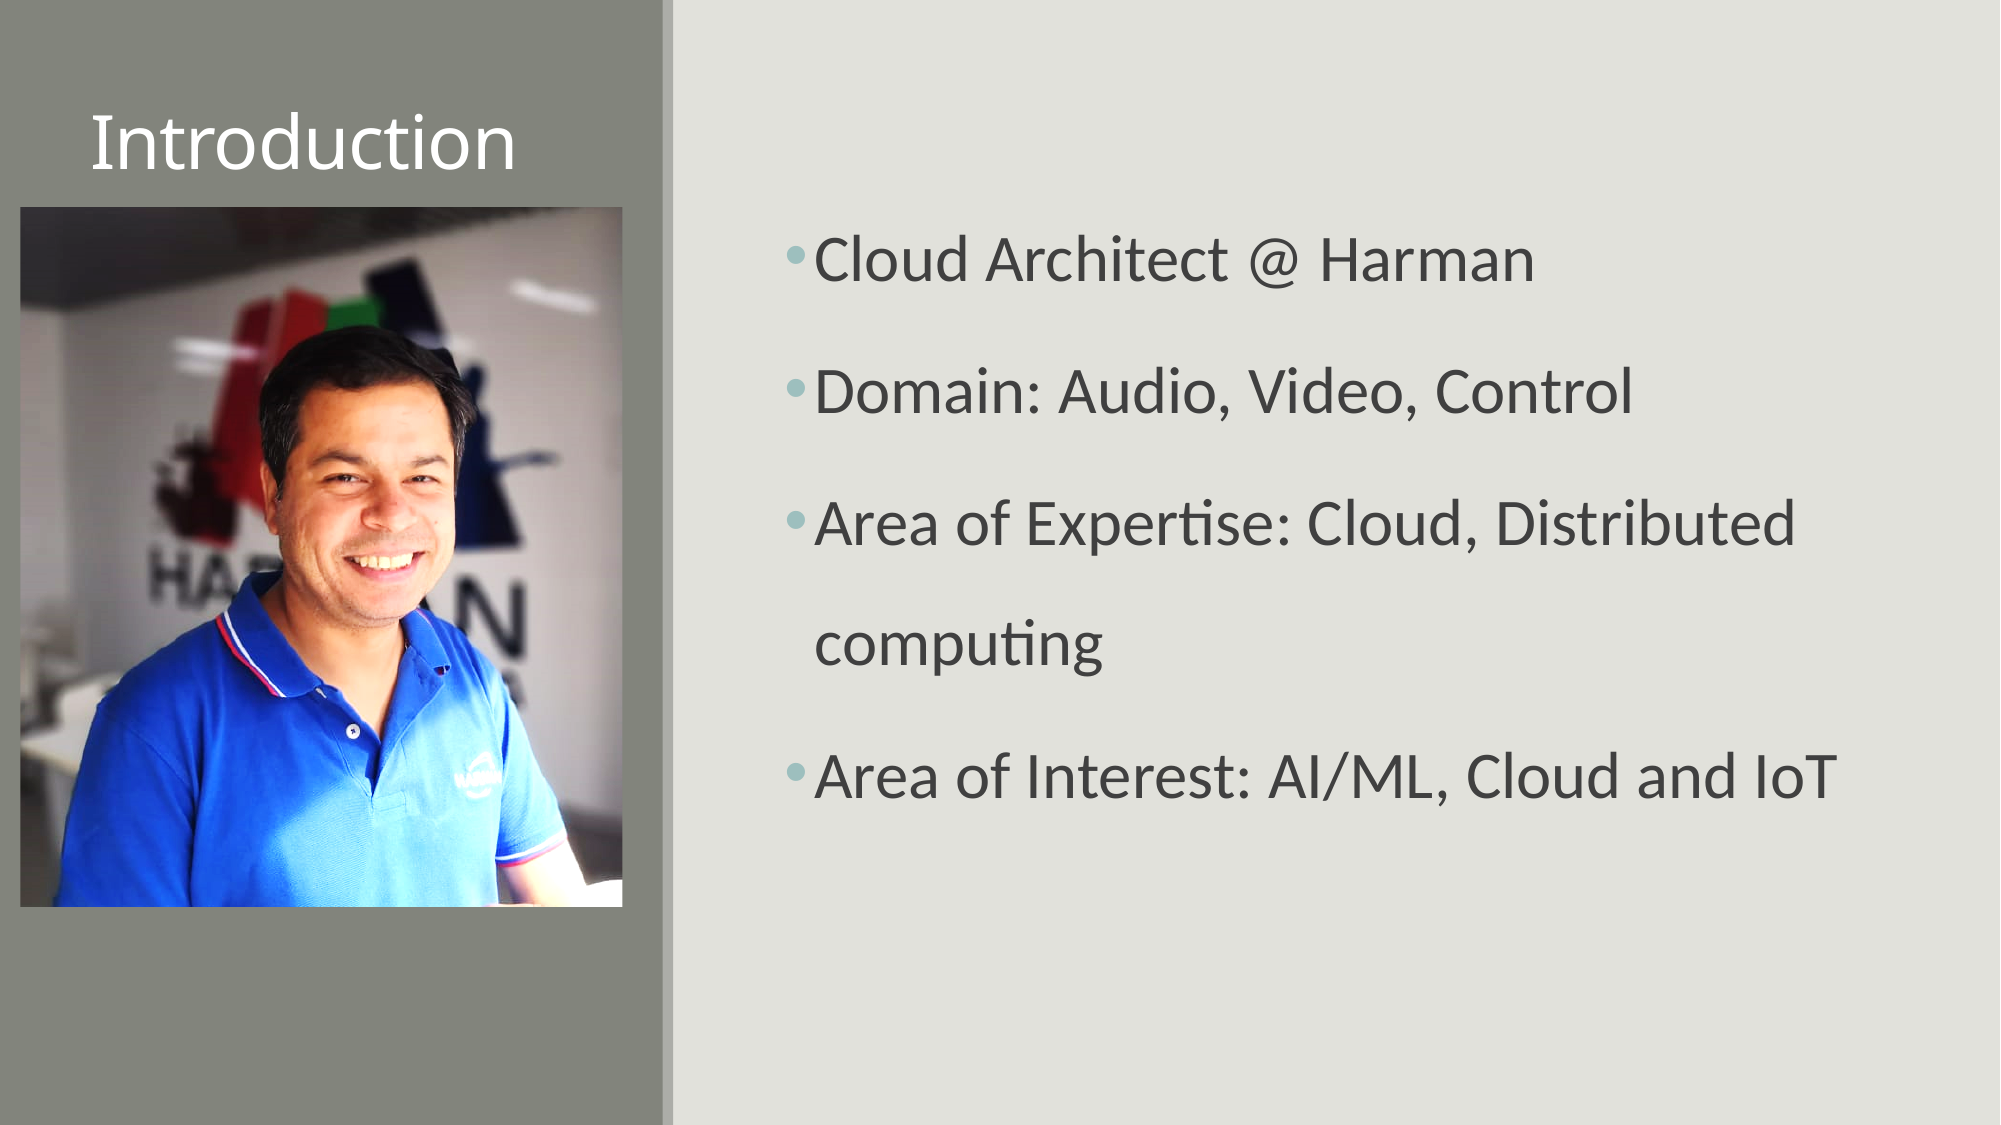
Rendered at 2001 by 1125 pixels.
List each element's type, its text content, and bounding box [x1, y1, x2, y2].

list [19, 207, 623, 908]
title Introduction [75, 97, 600, 193]
text_box Cloud Architect @ Harman Domain: Audio, Video, Control Area of Expertise: Cloud, Distributed computing Area of Interest: AI/ML, Cloud and IoT [751, 166, 1911, 1003]
